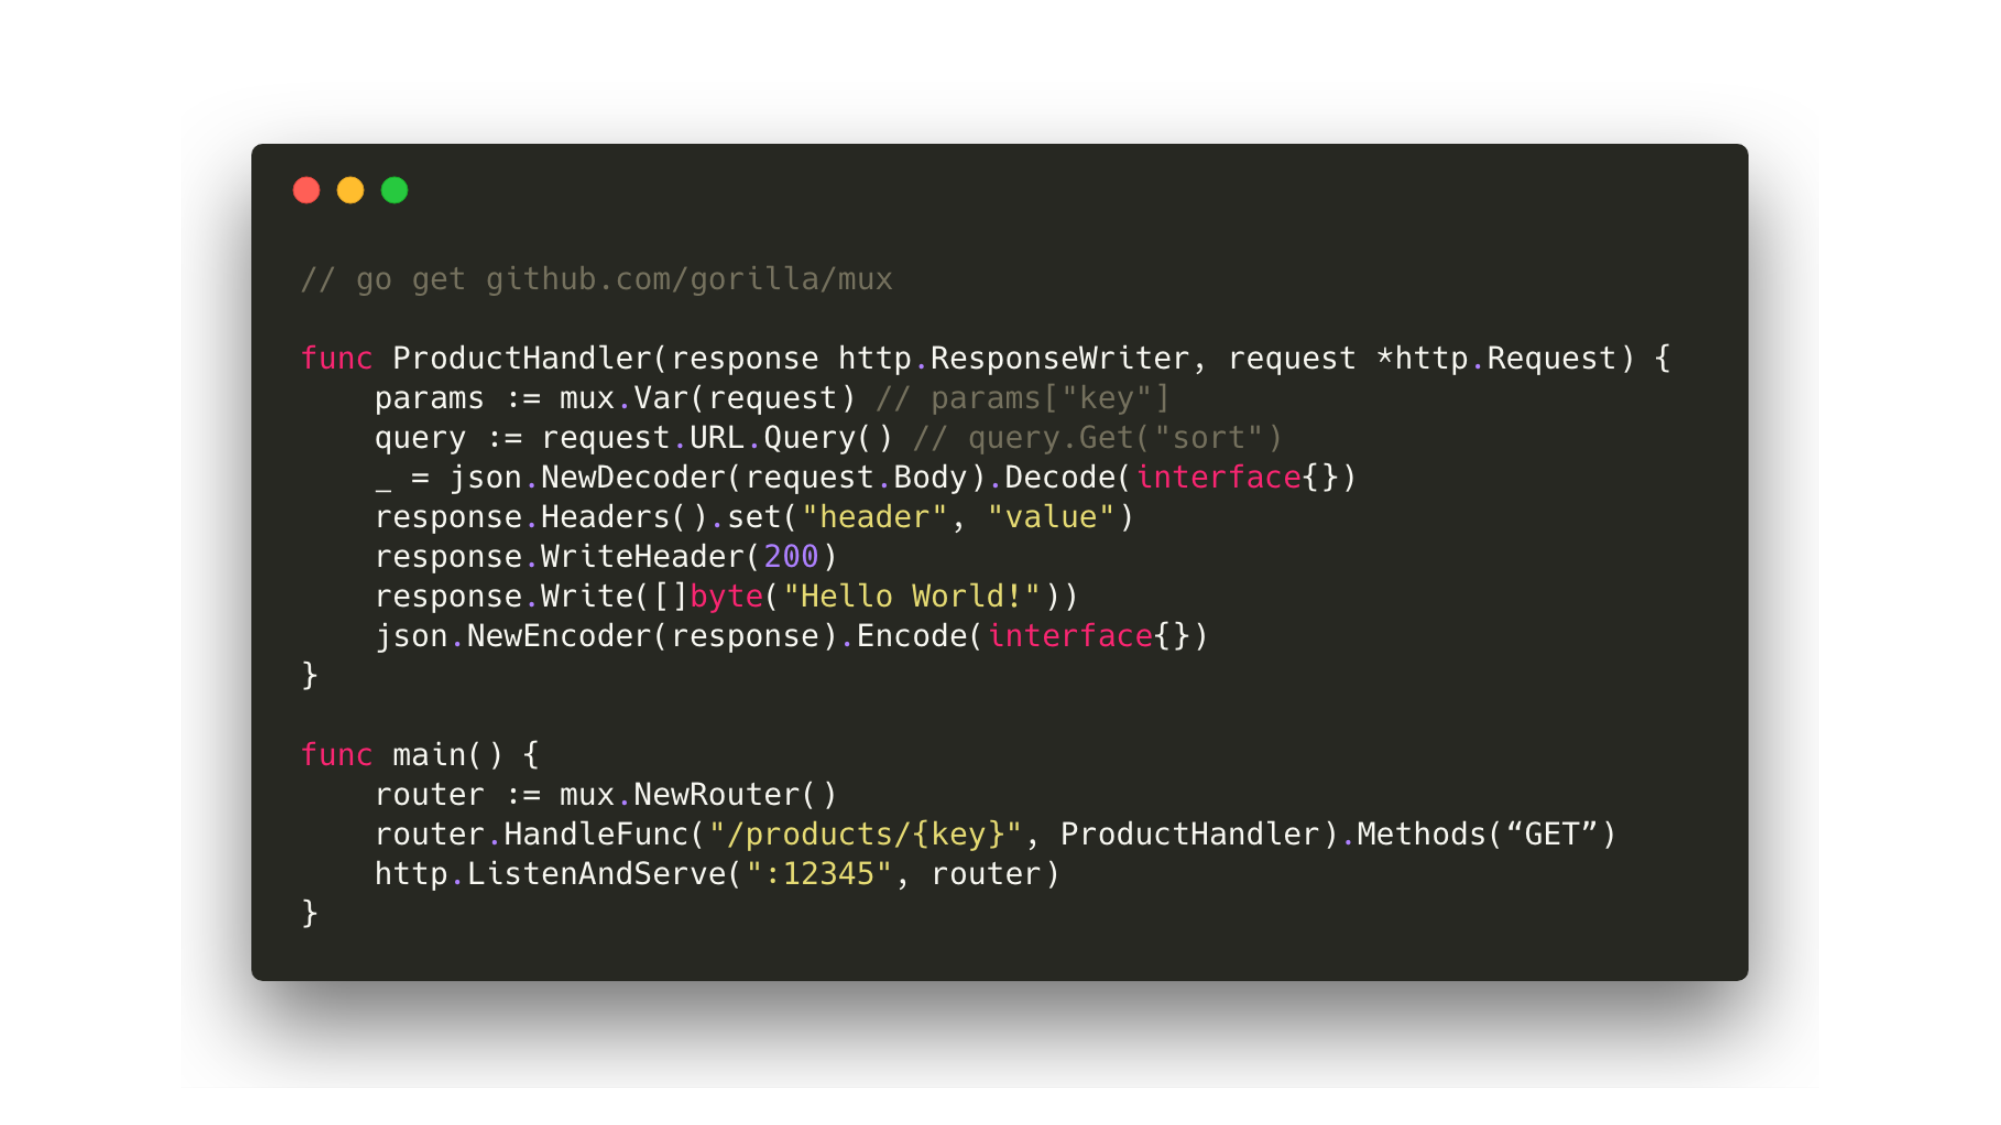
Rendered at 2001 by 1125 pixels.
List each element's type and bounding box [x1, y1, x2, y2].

picture [181, 37, 1819, 1088]
